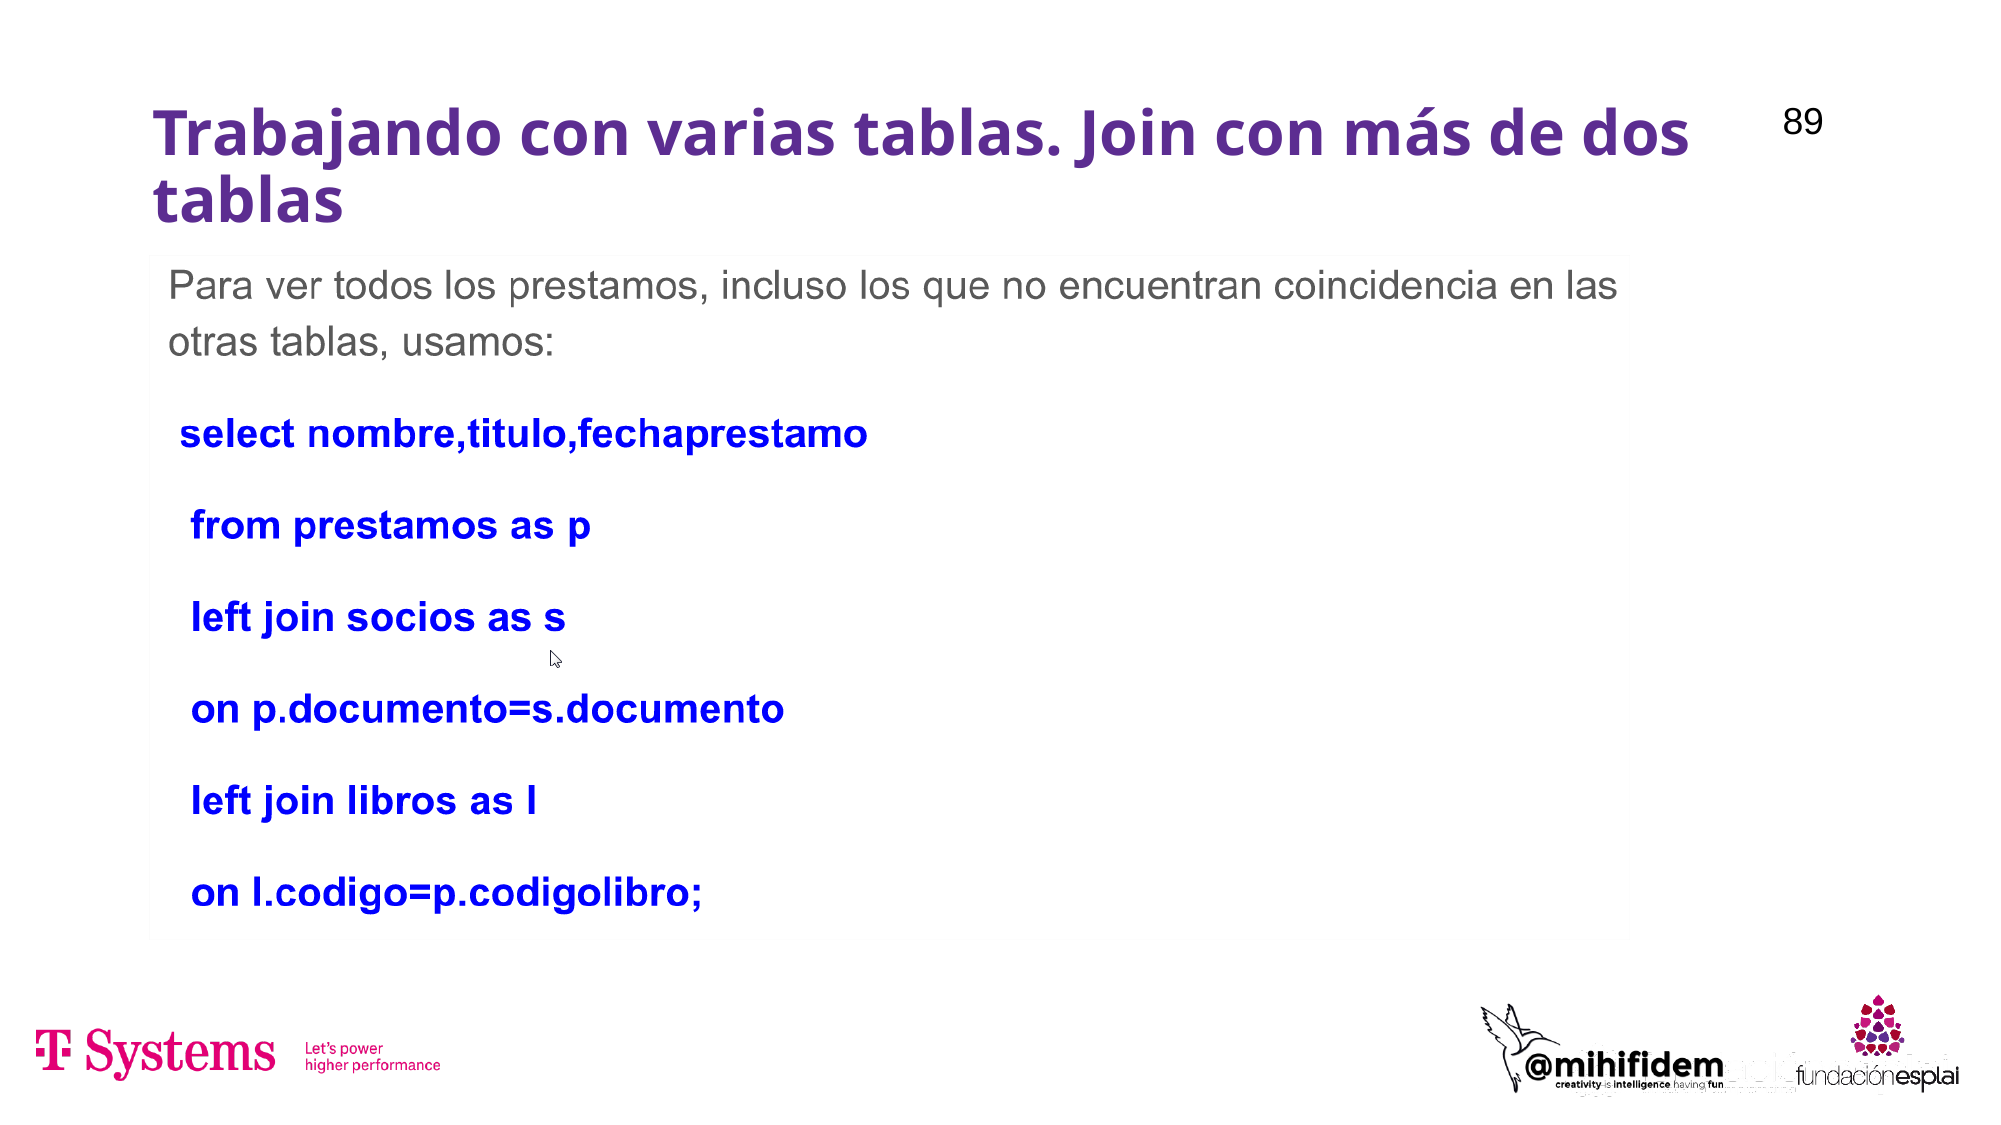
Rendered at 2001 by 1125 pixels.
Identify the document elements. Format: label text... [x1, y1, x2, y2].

picture [1472, 986, 1965, 1103]
text_box 89 [1767, 89, 1863, 150]
text_box Trabajando con varias tablas. Join con más de dos tablas [137, 59, 1863, 278]
picture [36, 1027, 440, 1081]
picture [149, 255, 1631, 940]
